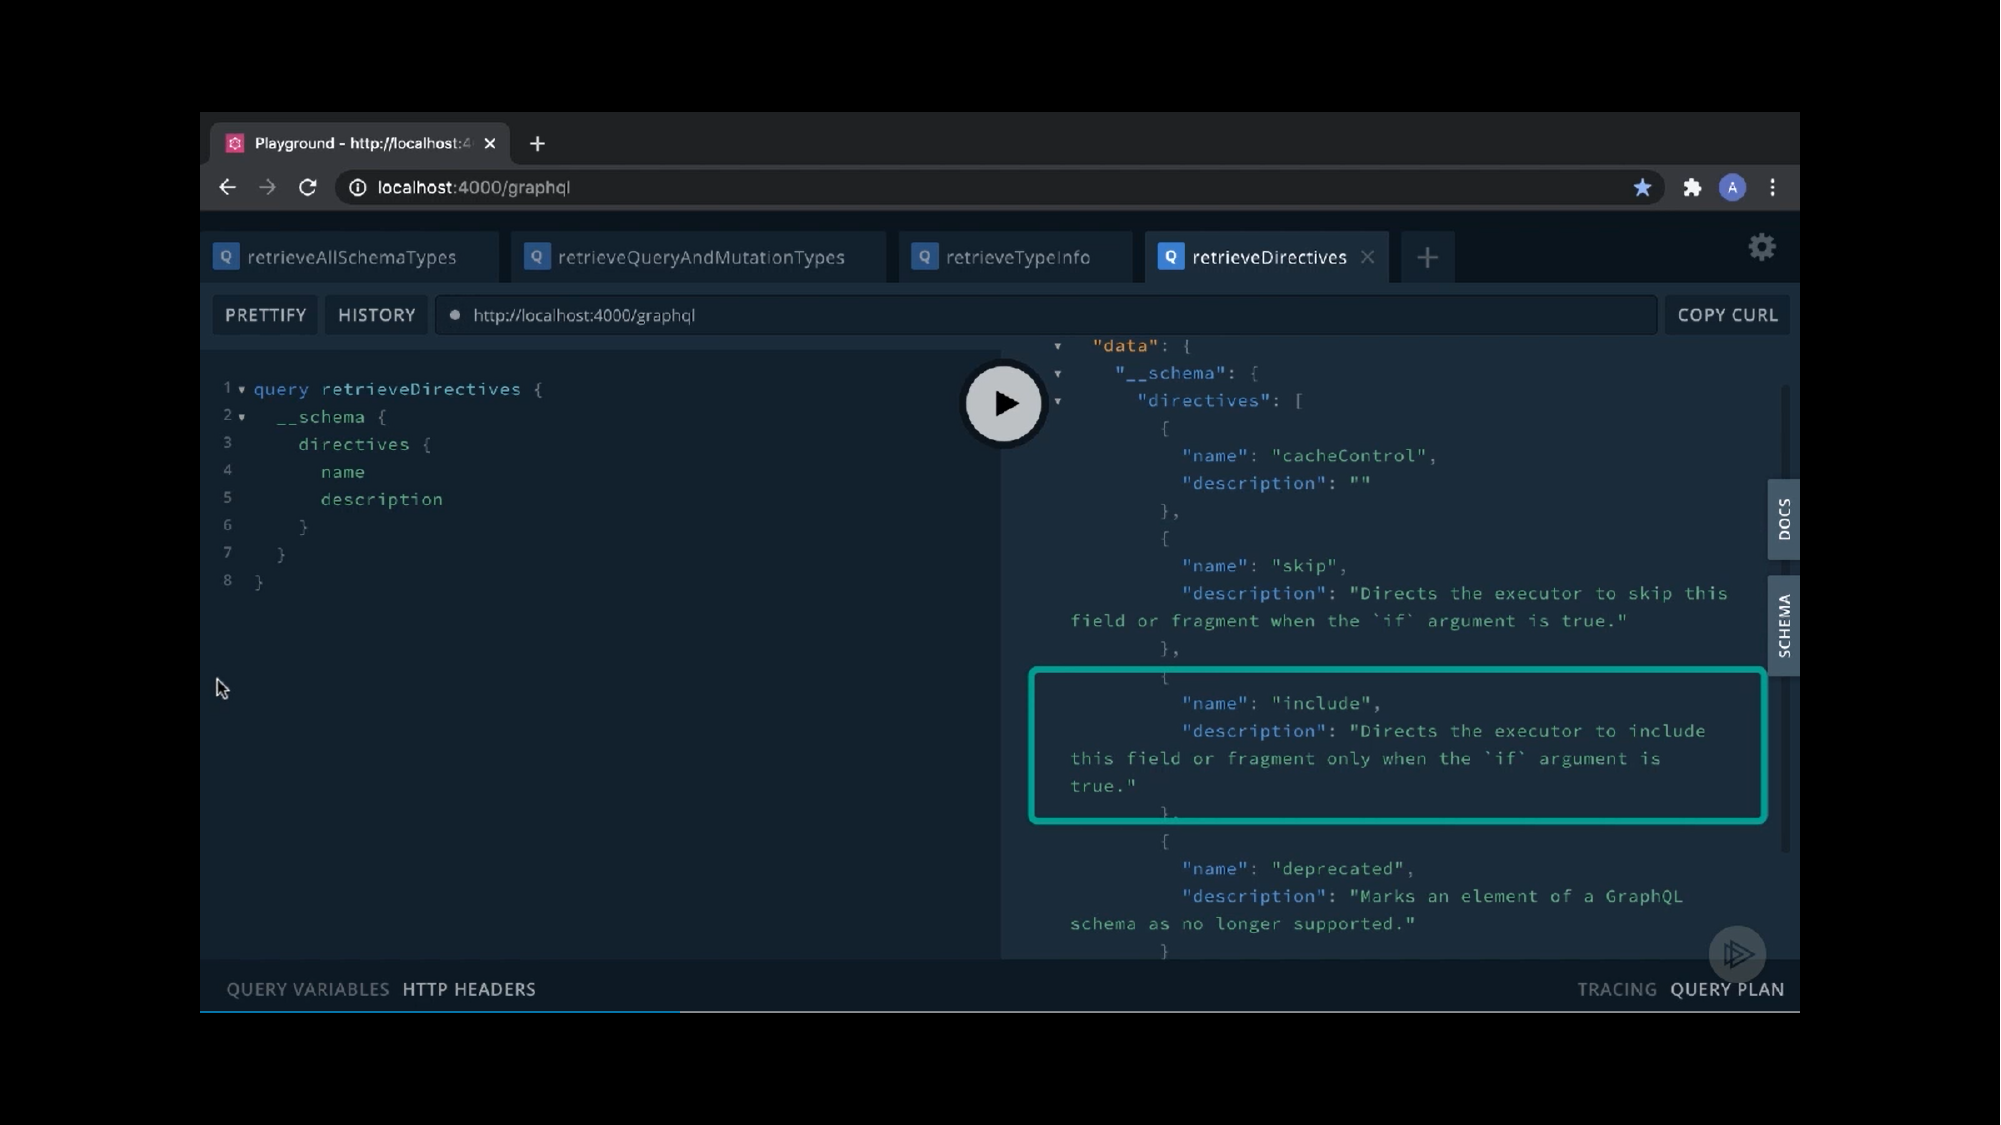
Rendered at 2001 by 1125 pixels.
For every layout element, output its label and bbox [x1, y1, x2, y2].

picture [199, 112, 1800, 1013]
